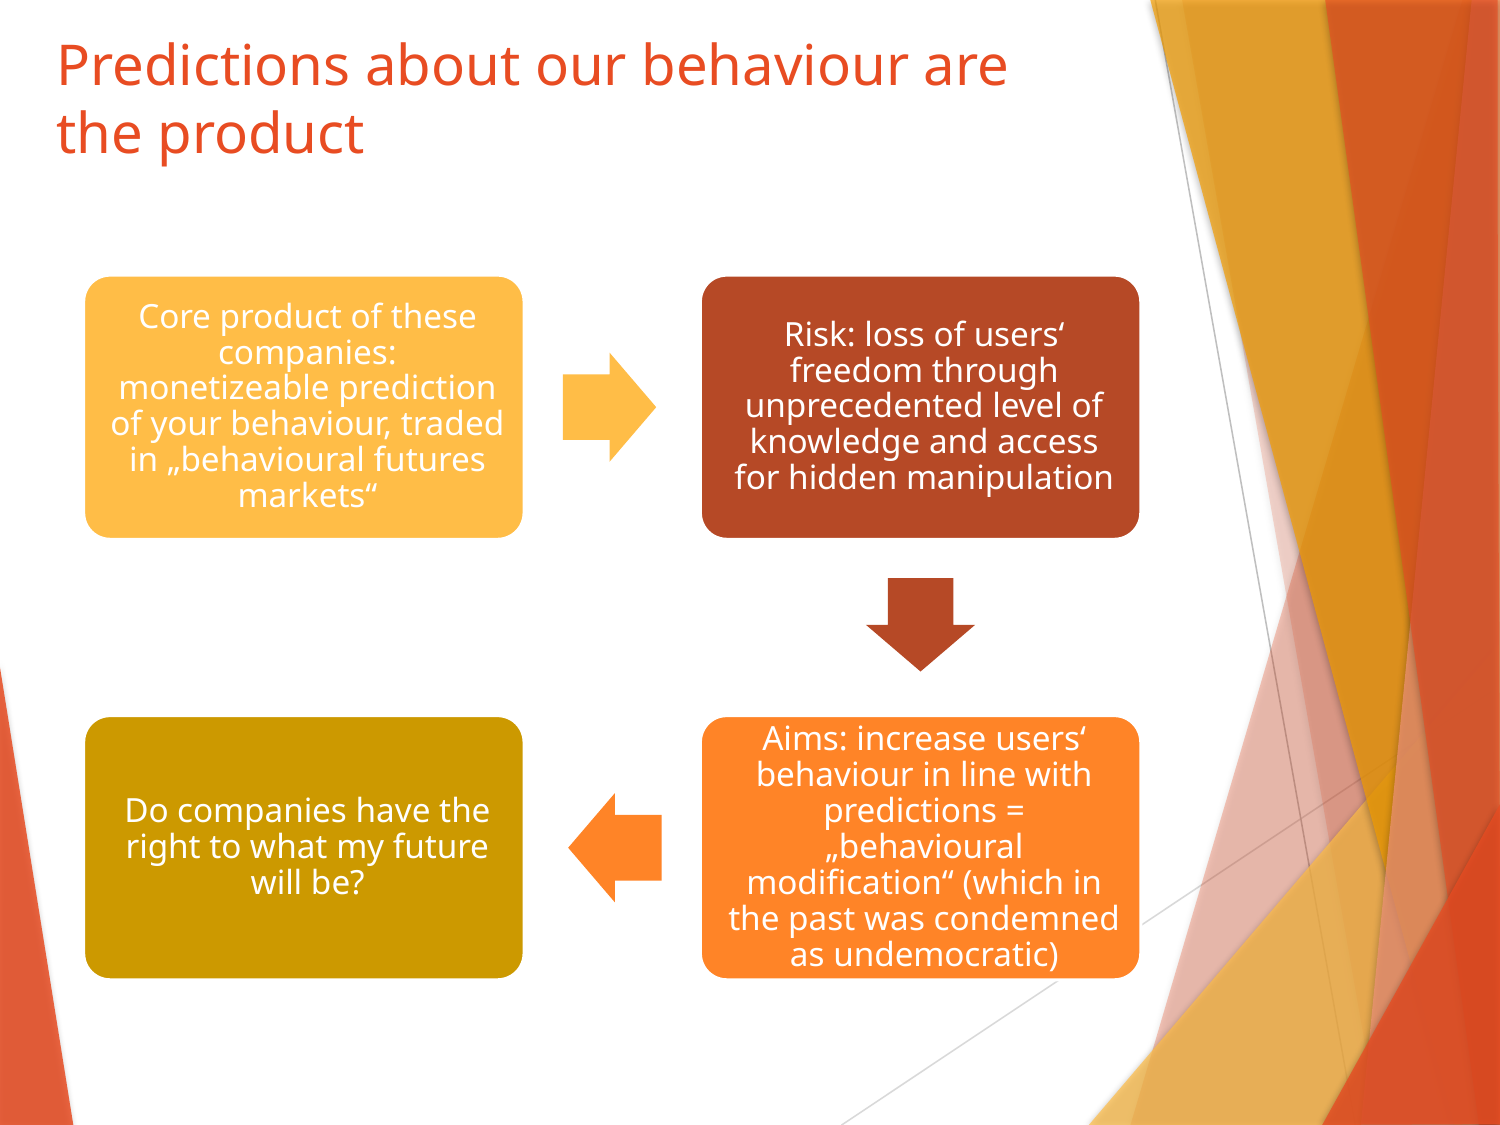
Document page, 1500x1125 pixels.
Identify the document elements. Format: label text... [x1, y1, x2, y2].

title Predictions about our behaviour are the product [41, 22, 1099, 185]
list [82, 219, 1142, 1036]
